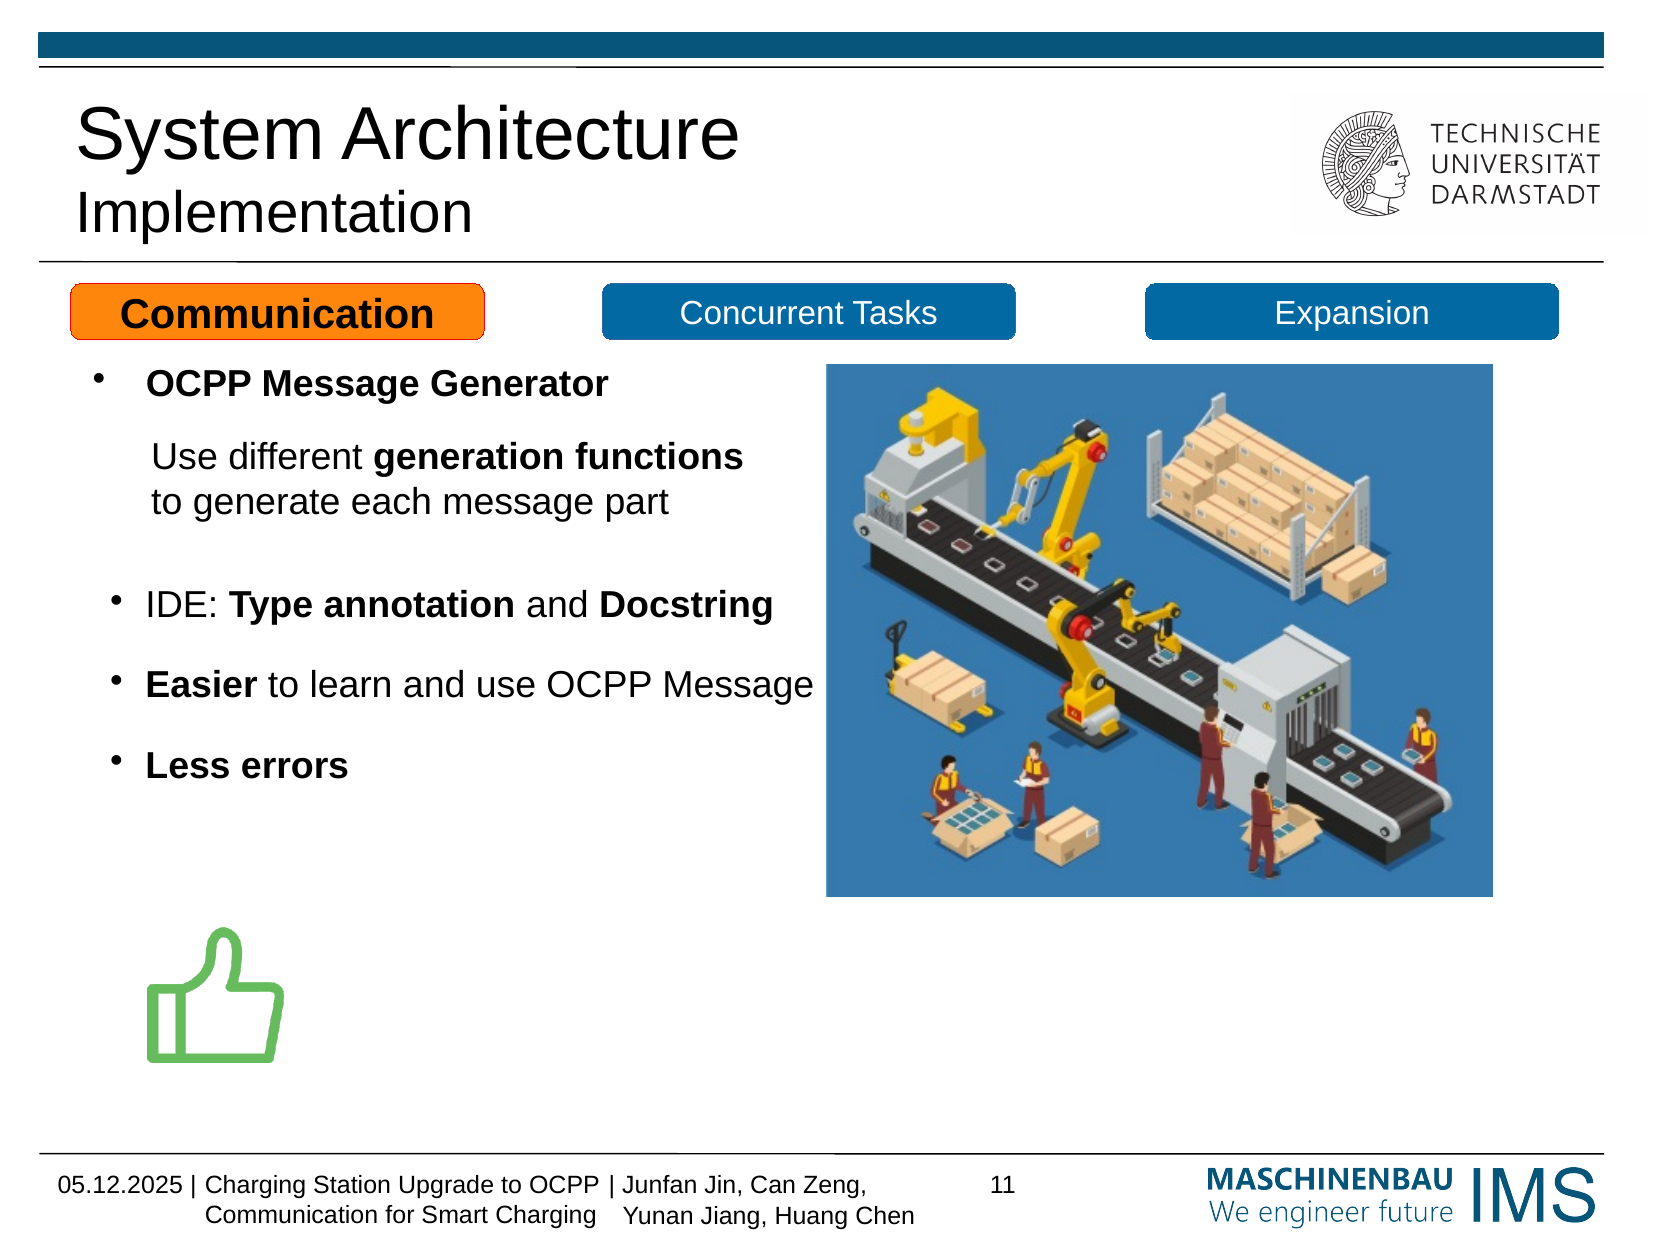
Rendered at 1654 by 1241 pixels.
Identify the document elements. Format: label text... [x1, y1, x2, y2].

text_box Communication [70, 283, 485, 340]
picture [1301, 1167, 1309, 1176]
picture [147, 927, 284, 1063]
text_box Concurrent Tasks [602, 283, 1016, 340]
text_box System Architecture Implementation [75, 80, 1433, 249]
picture [1562, 1167, 1595, 1201]
picture [1335, 1167, 1343, 1180]
picture [1433, 88, 1651, 239]
picture [1208, 1167, 1595, 1230]
text_box Use different generation functions to generate each message part [136, 424, 768, 544]
text_box IDE: Type annotation and Docstring Easier to learn and use OCPP Message Less errors [95, 572, 794, 1036]
picture [1375, 1167, 1383, 1179]
picture [1439, 1167, 1447, 1185]
picture [1216, 1167, 1225, 1181]
list OCPP Message Generator [74, 358, 709, 414]
text_box Expansion [1145, 283, 1559, 340]
picture [826, 364, 1493, 897]
